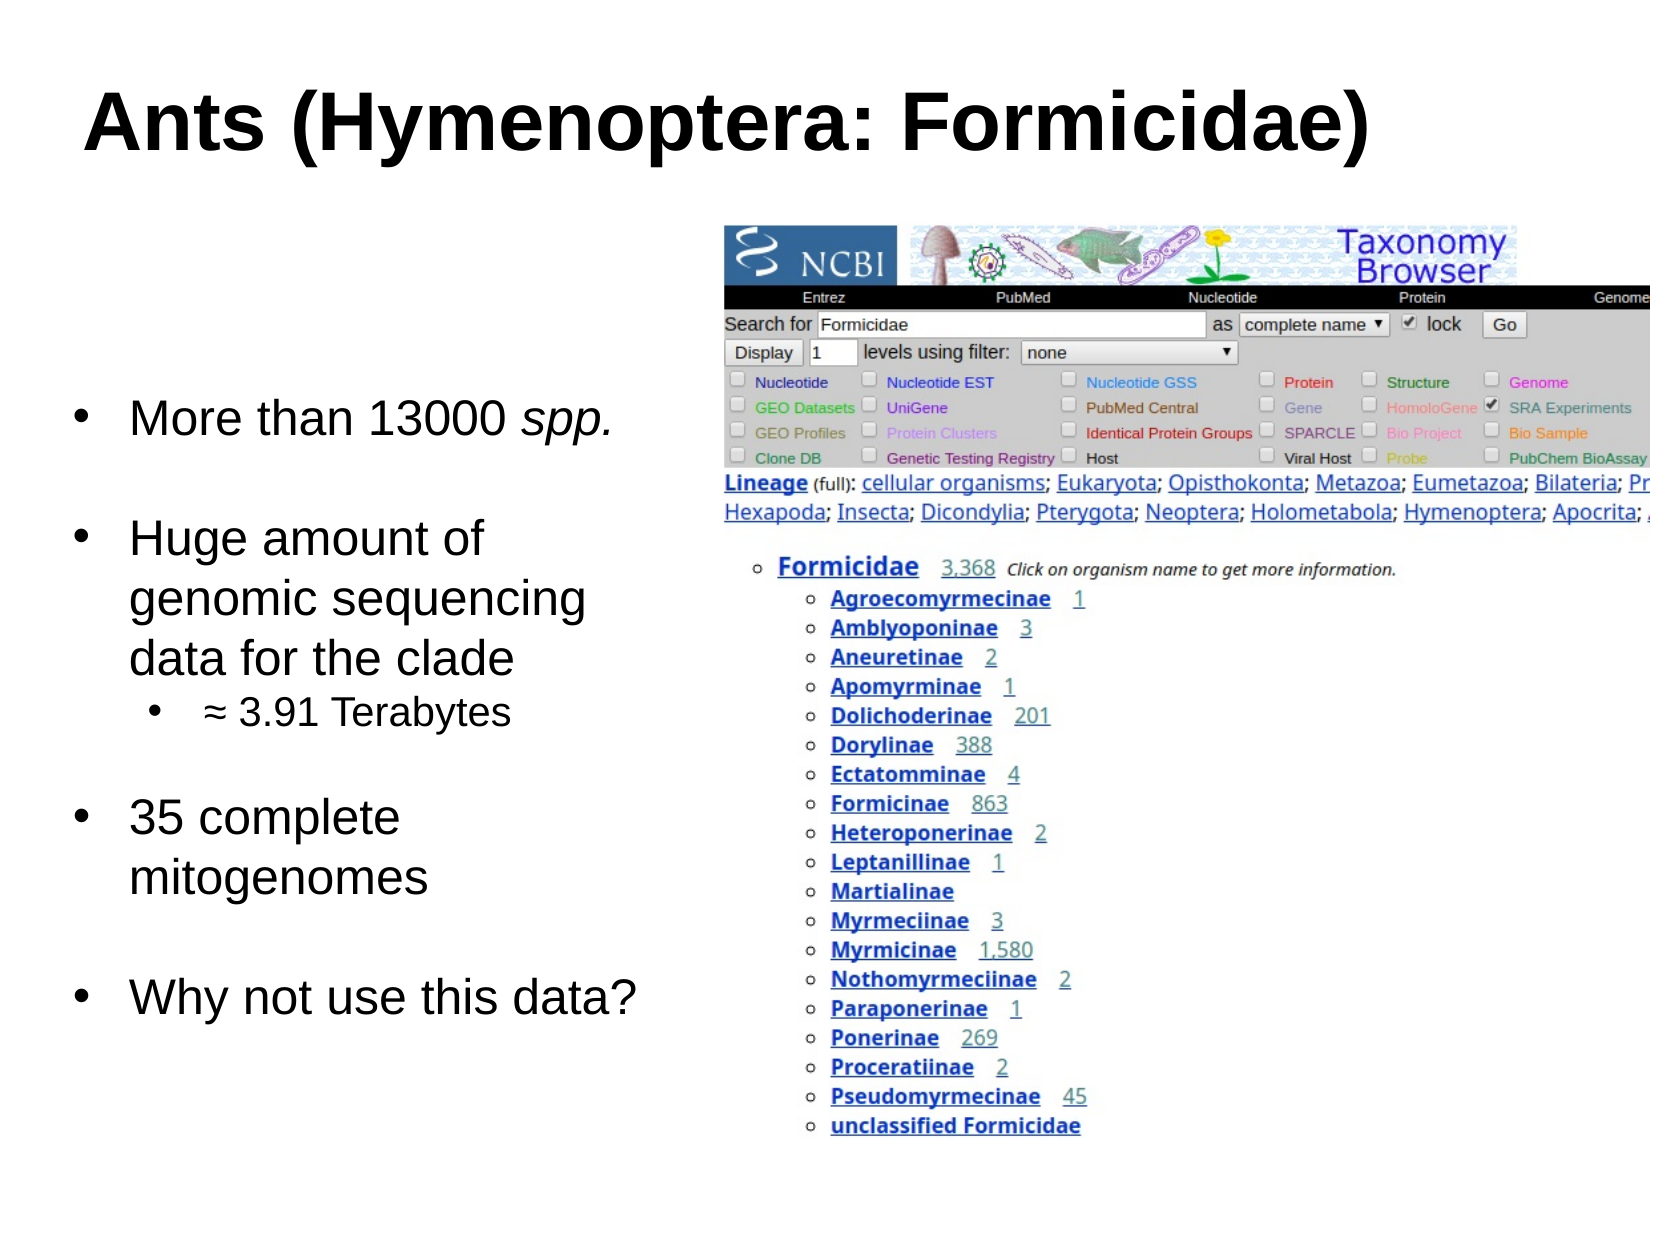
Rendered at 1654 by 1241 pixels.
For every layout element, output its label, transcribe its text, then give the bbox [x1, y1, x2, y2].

text_box Ants (Hymenoptera: Formicidae) [82, 13, 1571, 221]
text_box More than 13000 spp. Huge amount of genomic sequencing data for the clade ≈ 3.91 Terabytes 35 complete mitogenomes Why not use this data? [54, 385, 662, 1048]
picture [722, 223, 1650, 1148]
